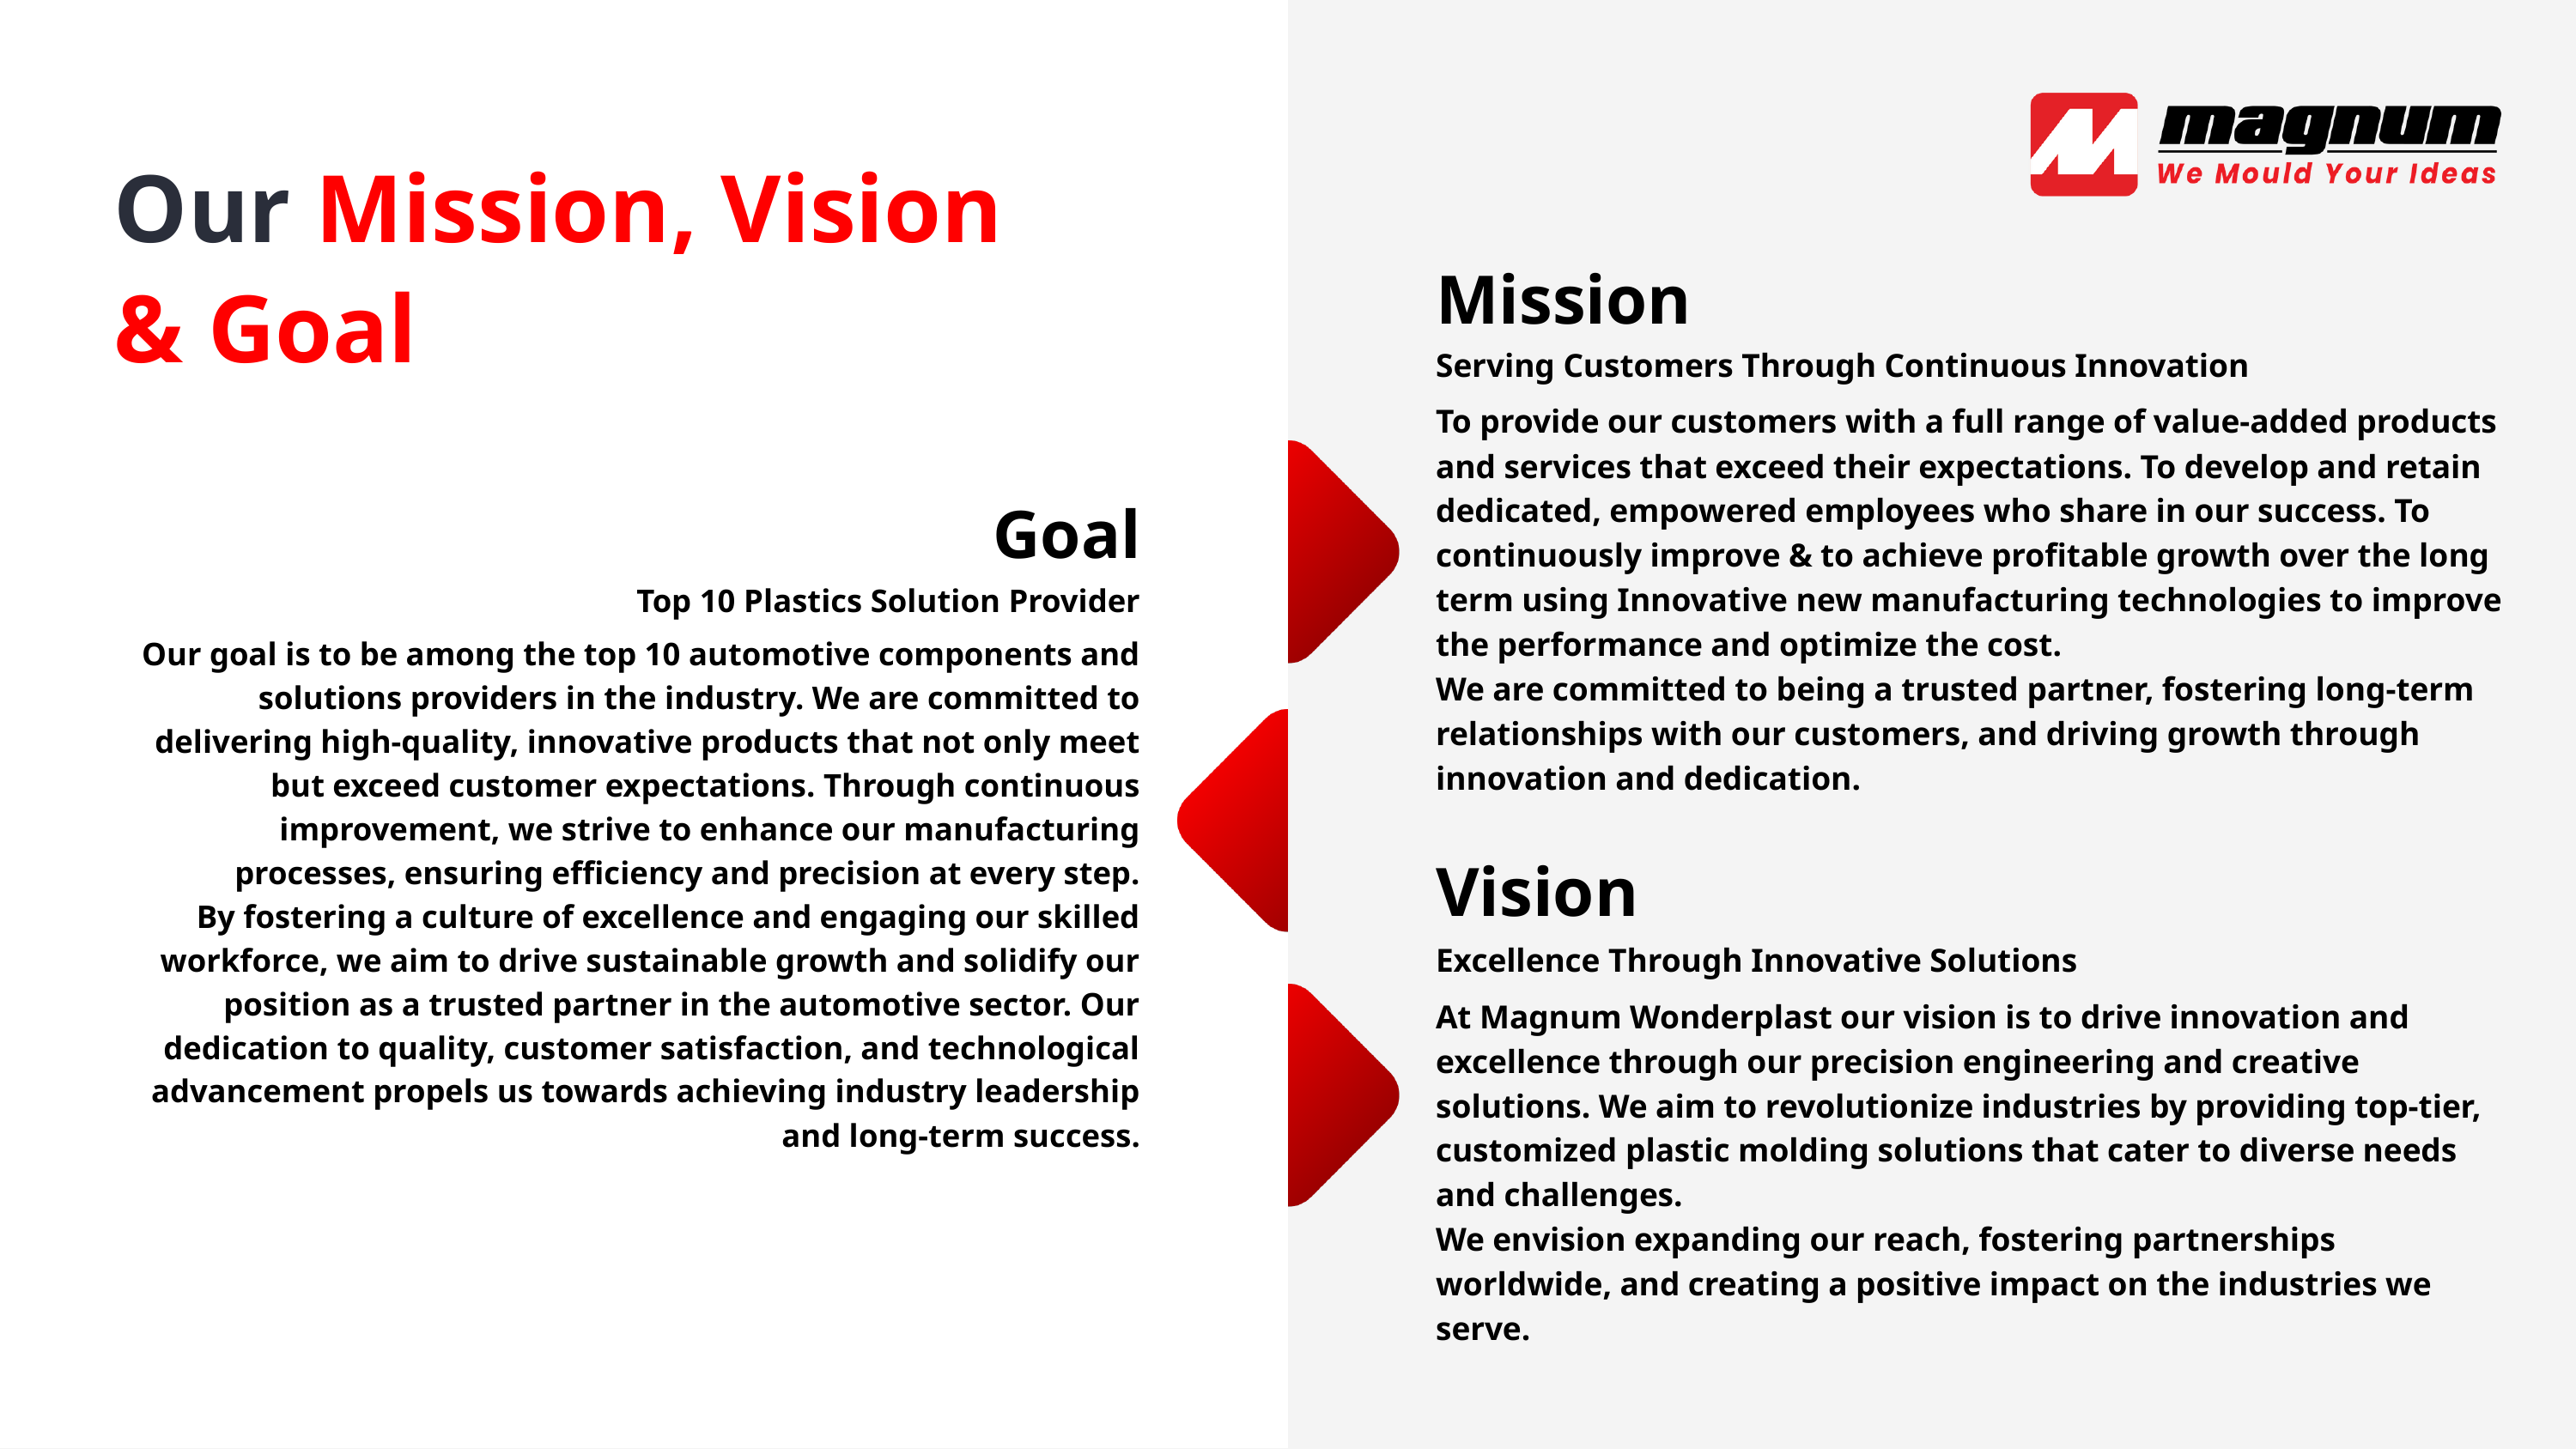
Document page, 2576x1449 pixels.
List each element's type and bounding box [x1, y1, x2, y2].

text_box [1287, 682, 1723, 946]
text_box [2015, 73, 2516, 217]
text_box [1291, 980, 1402, 1210]
text_box [1291, 437, 1402, 666]
text_box [1435, 848, 2516, 1343]
text_box [1435, 256, 2516, 791]
text_box [0, 0, 1289, 1449]
text_box [113, 492, 1141, 1149]
